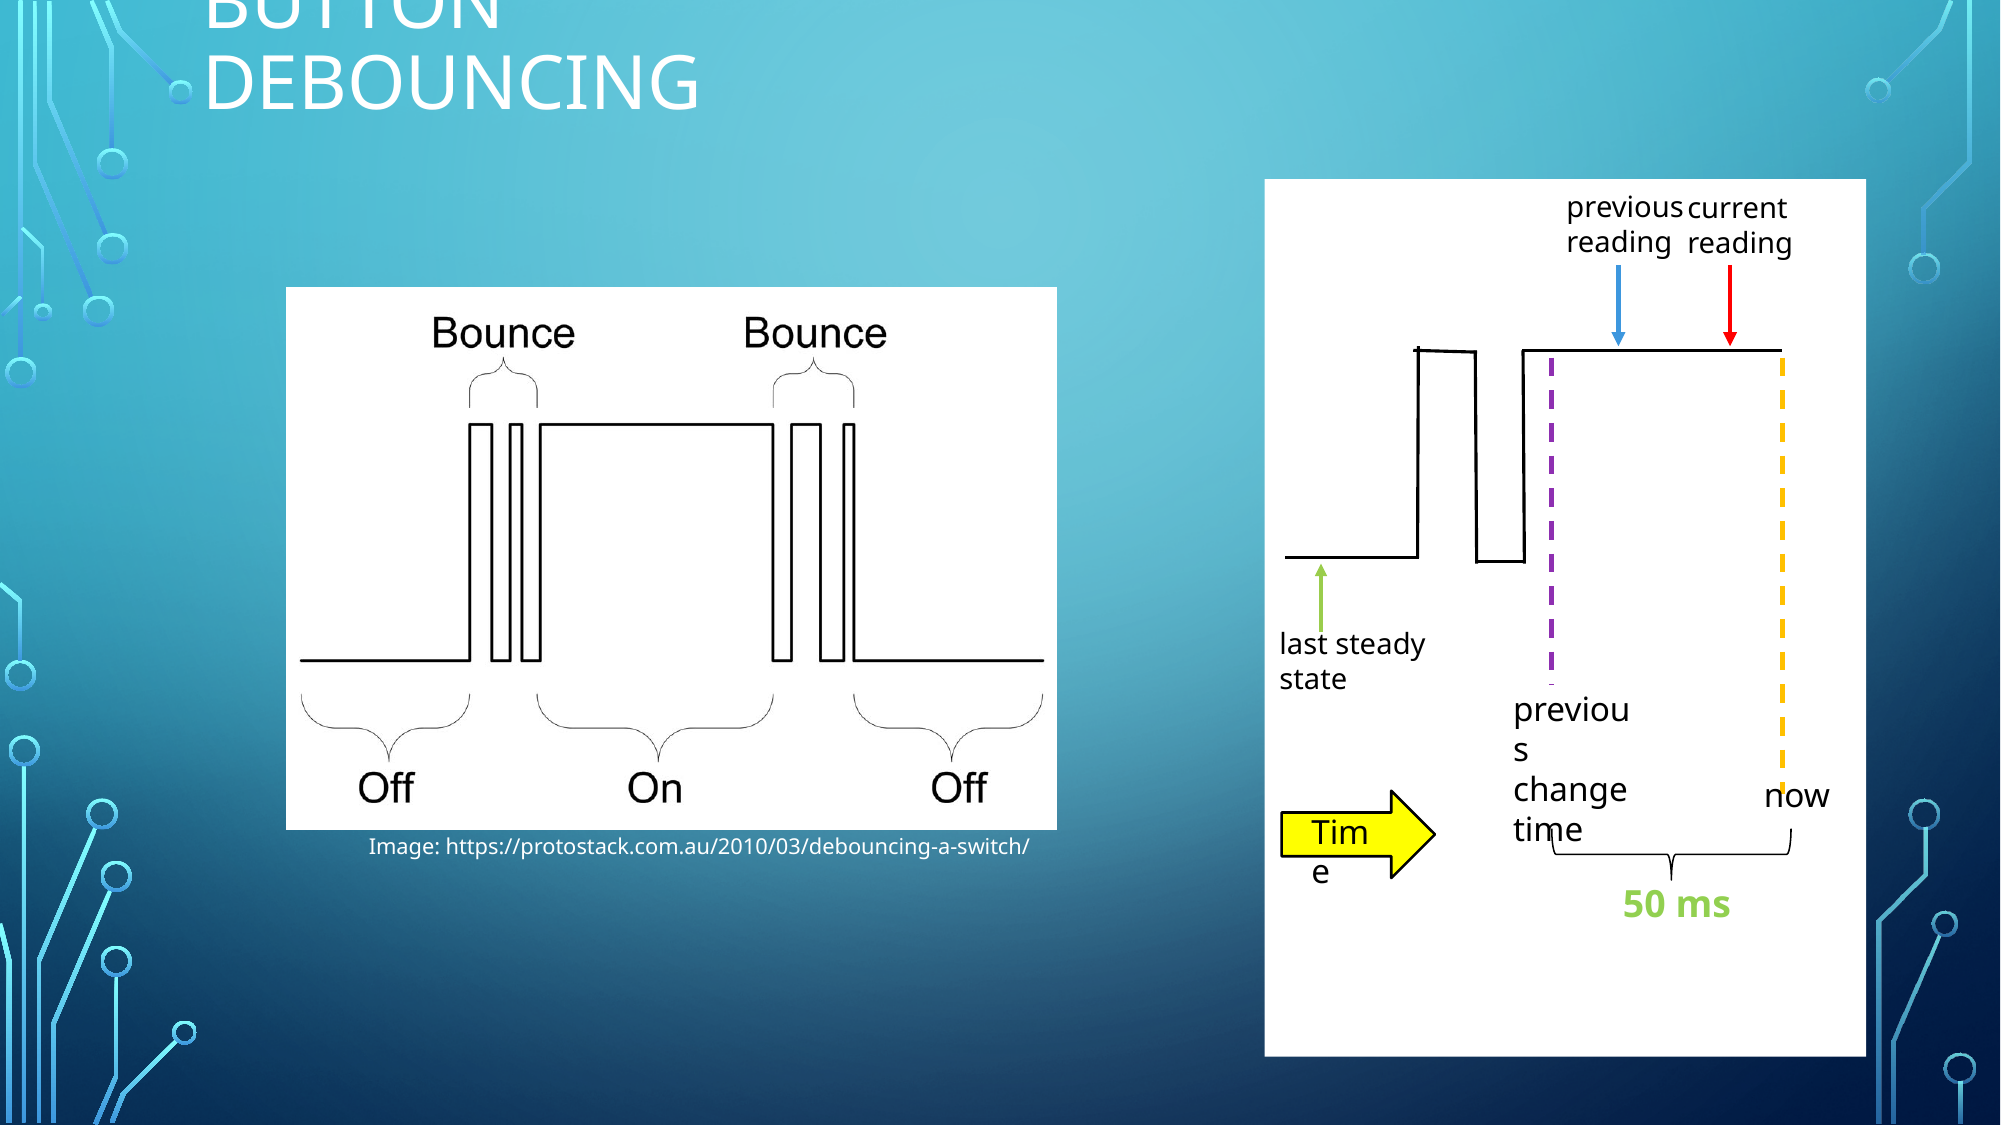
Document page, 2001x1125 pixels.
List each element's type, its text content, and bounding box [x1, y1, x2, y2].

title Button debouncing [187, 0, 951, 111]
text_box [285, 287, 1128, 869]
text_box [1264, 178, 1910, 1057]
